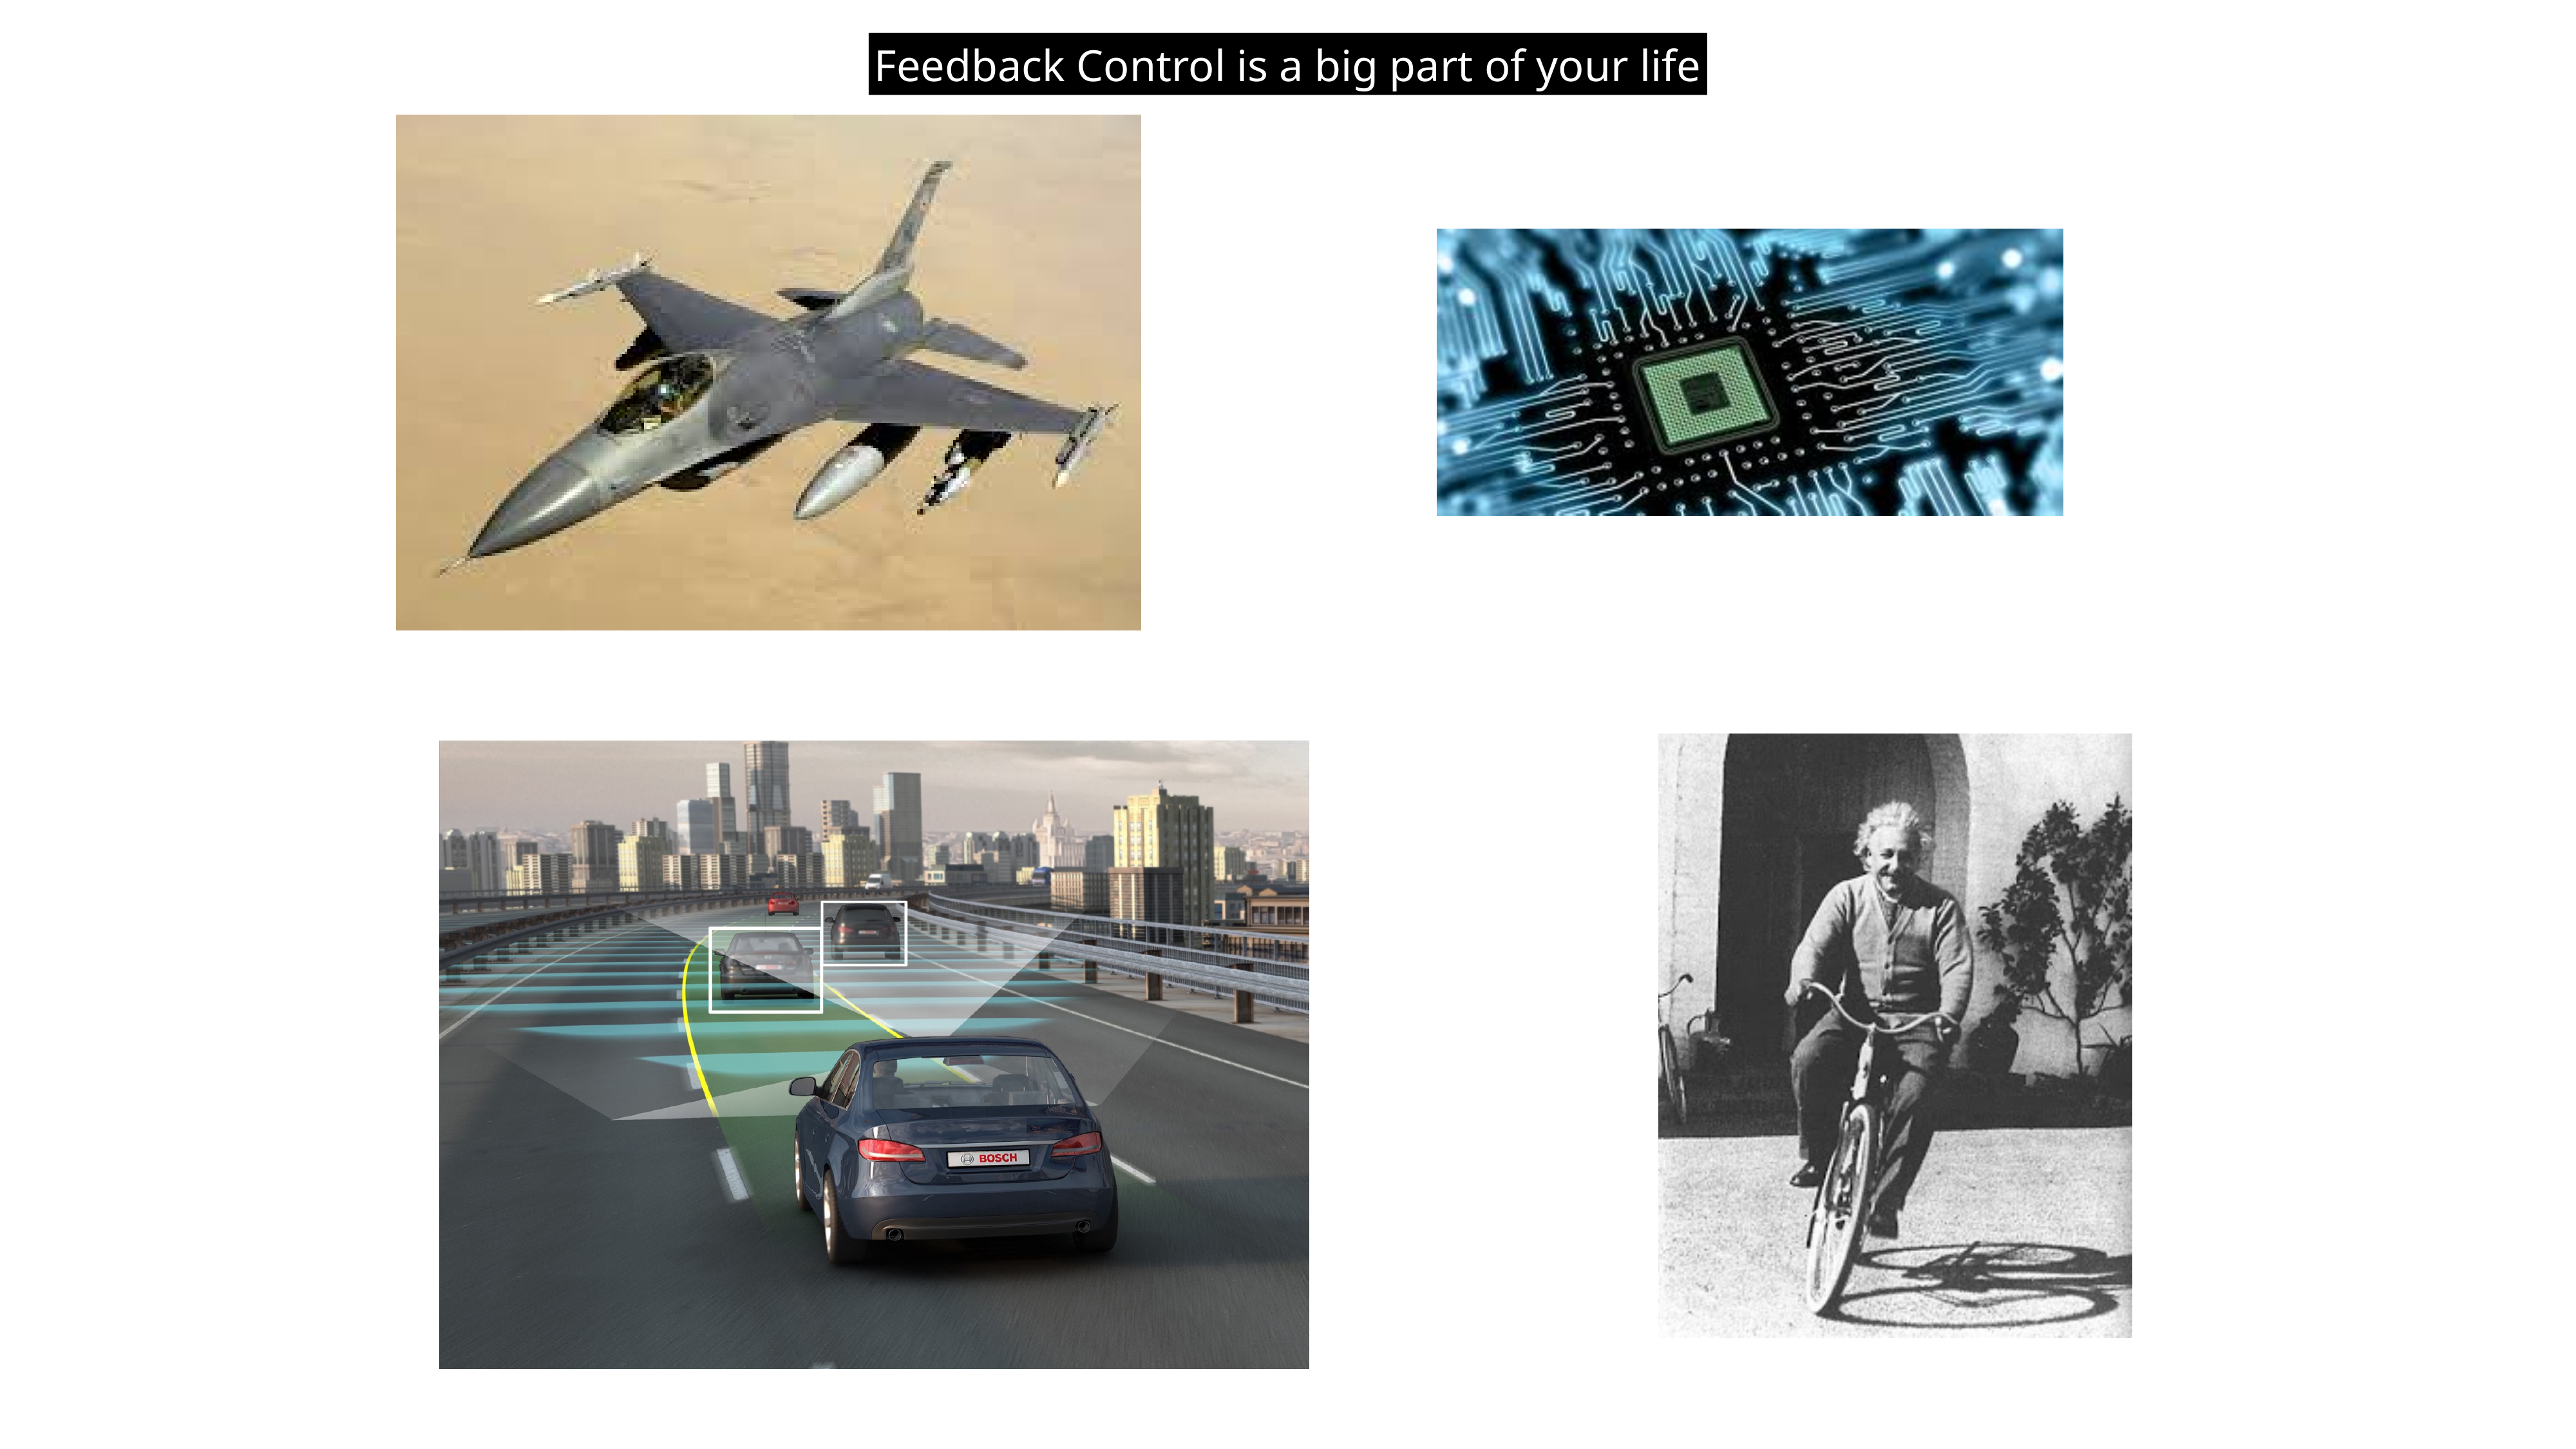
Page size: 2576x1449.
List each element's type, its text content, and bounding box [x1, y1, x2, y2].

text_box Feedback Control is a big part of your life [868, 32, 1707, 95]
picture [1437, 229, 2064, 516]
picture [1658, 734, 2132, 1338]
picture [439, 741, 1310, 1369]
picture [396, 114, 1141, 630]
